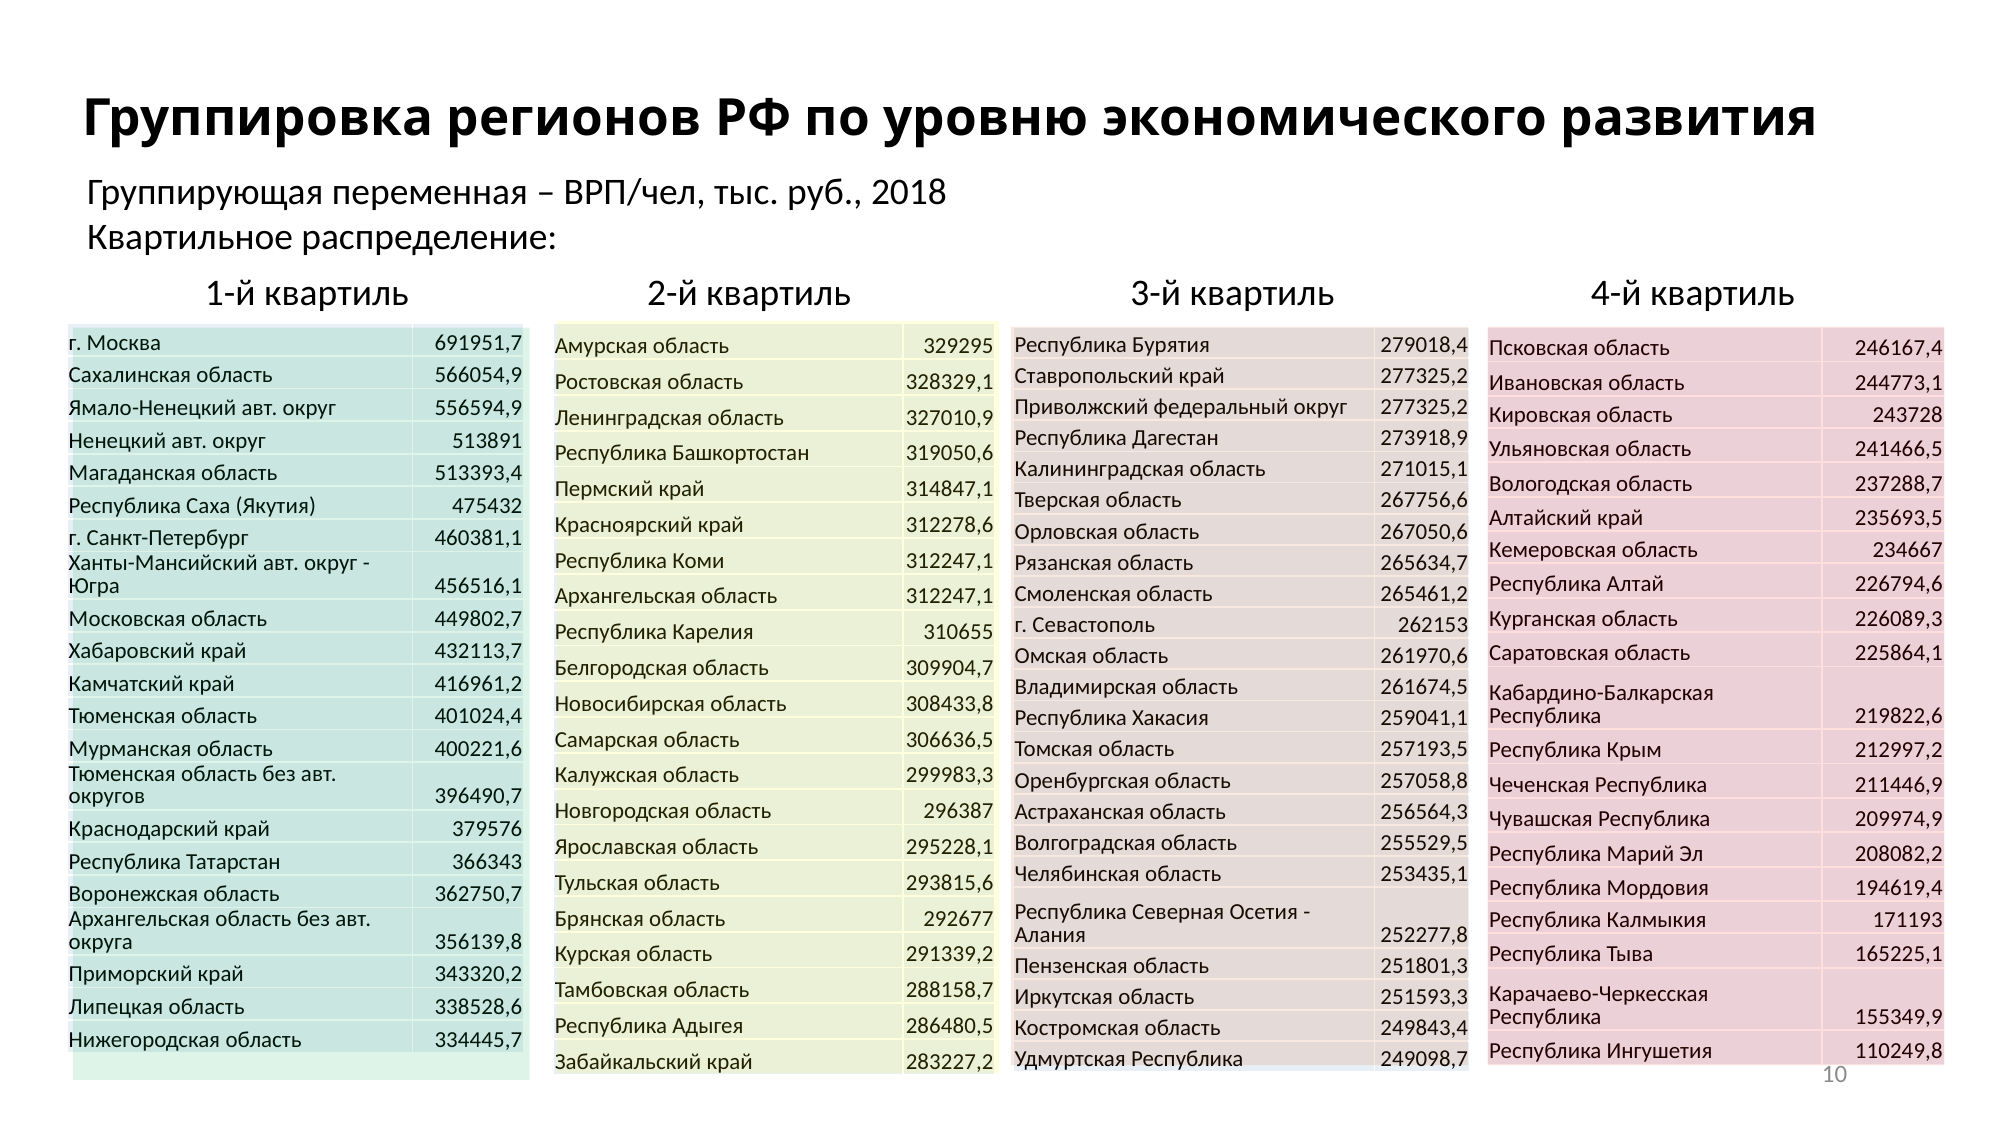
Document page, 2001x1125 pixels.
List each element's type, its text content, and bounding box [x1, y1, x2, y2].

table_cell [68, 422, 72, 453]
table_cell 249098,7 [1375, 1066, 1412, 1071]
text_box [556, 320, 1000, 1074]
text_box 3-й квартиль [1115, 260, 1350, 320]
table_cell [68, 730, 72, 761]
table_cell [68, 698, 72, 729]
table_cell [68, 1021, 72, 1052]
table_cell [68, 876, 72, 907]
text_box Группирующая переменная – ВРП/чел, тыс. руб., 2018 Квартильное распределение: [72, 178, 963, 265]
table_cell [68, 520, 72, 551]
table_cell Удмуртская Республика [1014, 1066, 1374, 1071]
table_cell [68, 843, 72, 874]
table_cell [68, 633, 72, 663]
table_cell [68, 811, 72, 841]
text_box 1-й квартиль [190, 260, 424, 320]
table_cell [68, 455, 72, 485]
text_box Группировка регионов РФ по уровню экономического развития [67, 59, 1914, 178]
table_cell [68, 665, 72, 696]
text_box [1487, 326, 1945, 1066]
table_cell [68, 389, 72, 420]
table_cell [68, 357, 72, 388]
slide_number 10 [1412, 1042, 1863, 1103]
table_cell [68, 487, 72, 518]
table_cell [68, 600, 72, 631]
text_box [1010, 326, 1469, 1066]
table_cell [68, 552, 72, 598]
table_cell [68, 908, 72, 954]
text_box [72, 327, 531, 1081]
table_header г. Москва [68, 324, 412, 355]
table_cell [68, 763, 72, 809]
text_box 4-й квартиль [1576, 260, 1810, 320]
text_box 2-й квартиль [632, 260, 867, 320]
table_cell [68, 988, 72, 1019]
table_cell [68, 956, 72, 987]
